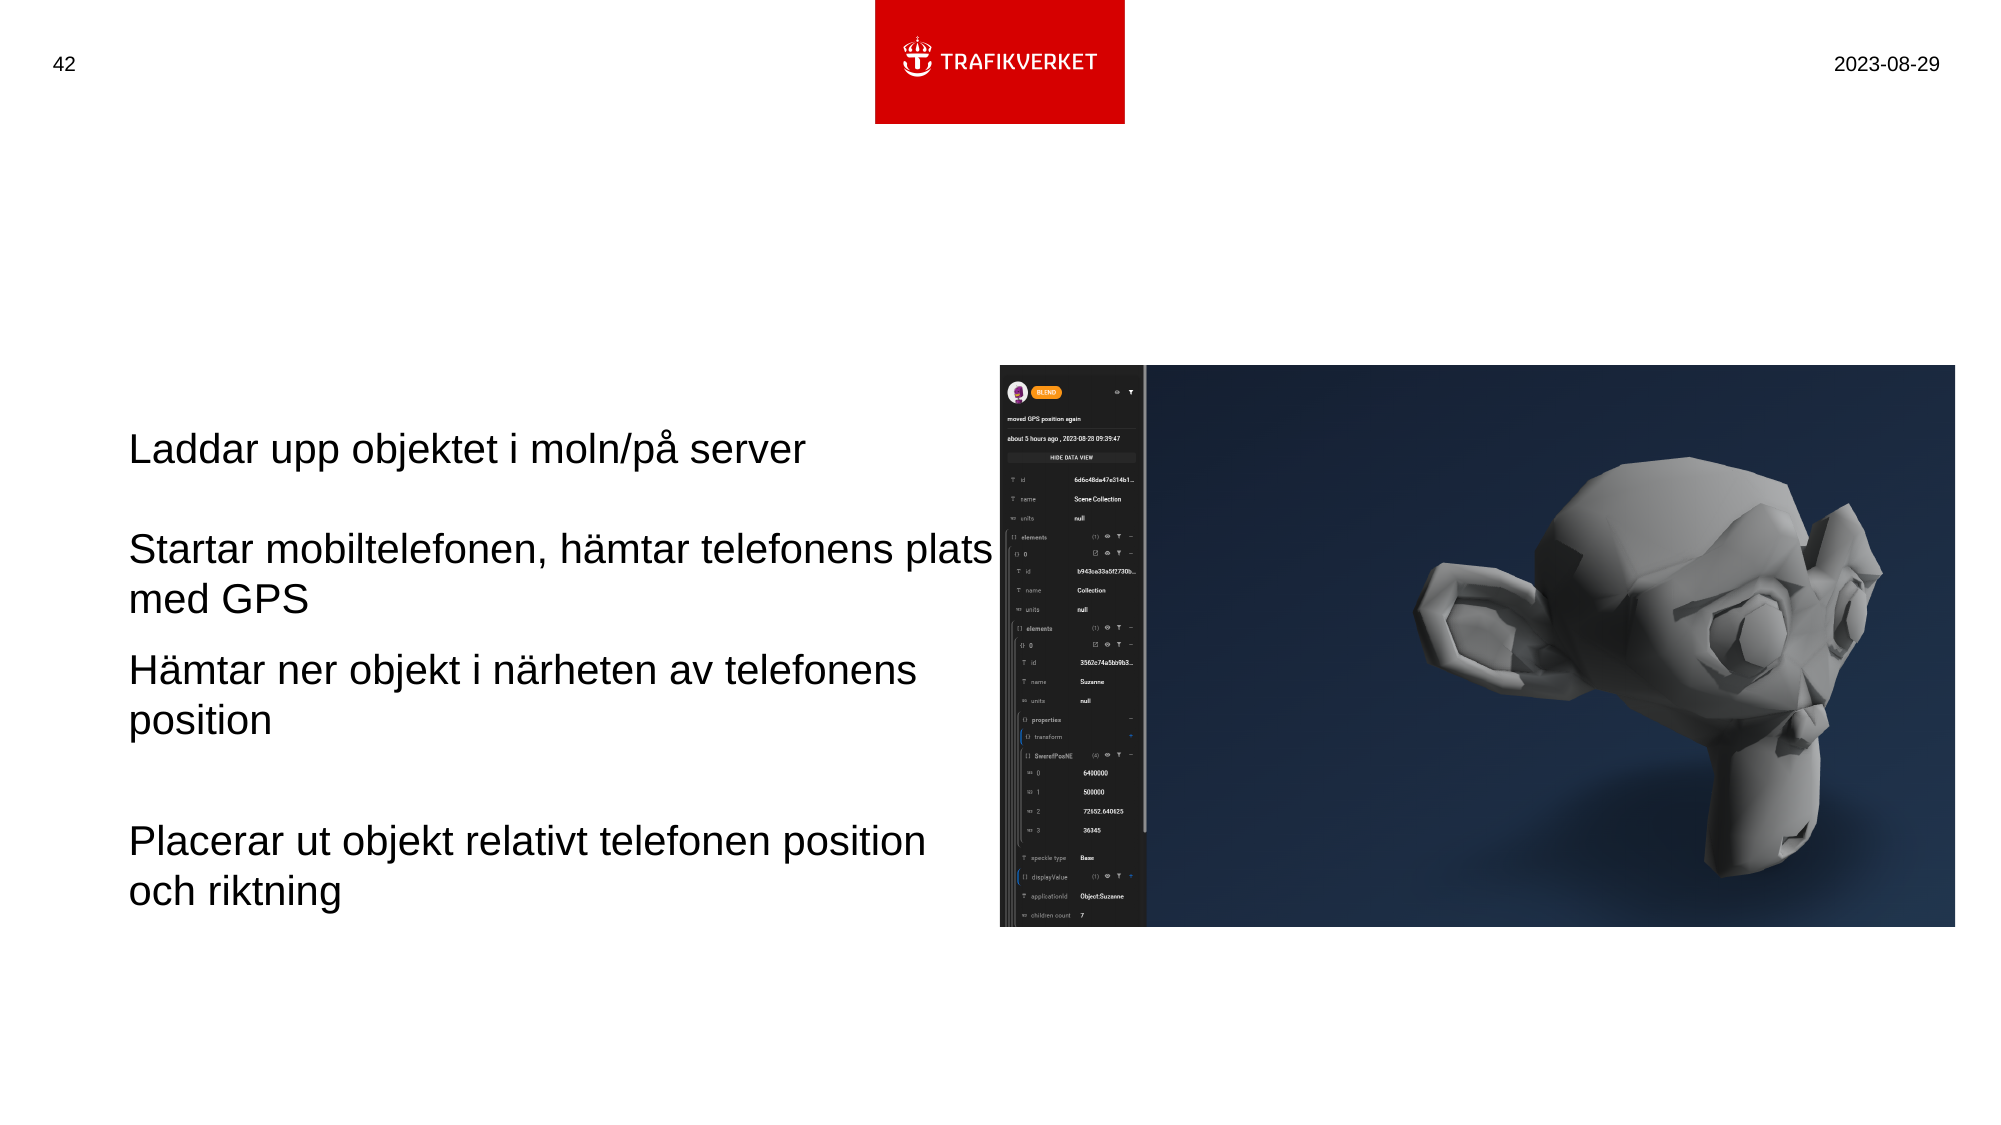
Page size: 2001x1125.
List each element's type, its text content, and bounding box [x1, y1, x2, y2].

list Laddar upp objektet i moln/på server Startar mobiltelefonen, hämtar telefonens plats med GPS Hämtar ner objekt i närheten av telefonens position Placerar ut objekt relativt telefonen position och riktning [113, 414, 999, 917]
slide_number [1665, 33, 1956, 93]
picture [875, 0, 1125, 124]
picture [999, 365, 1956, 927]
slide_number 42 [0, 33, 129, 93]
